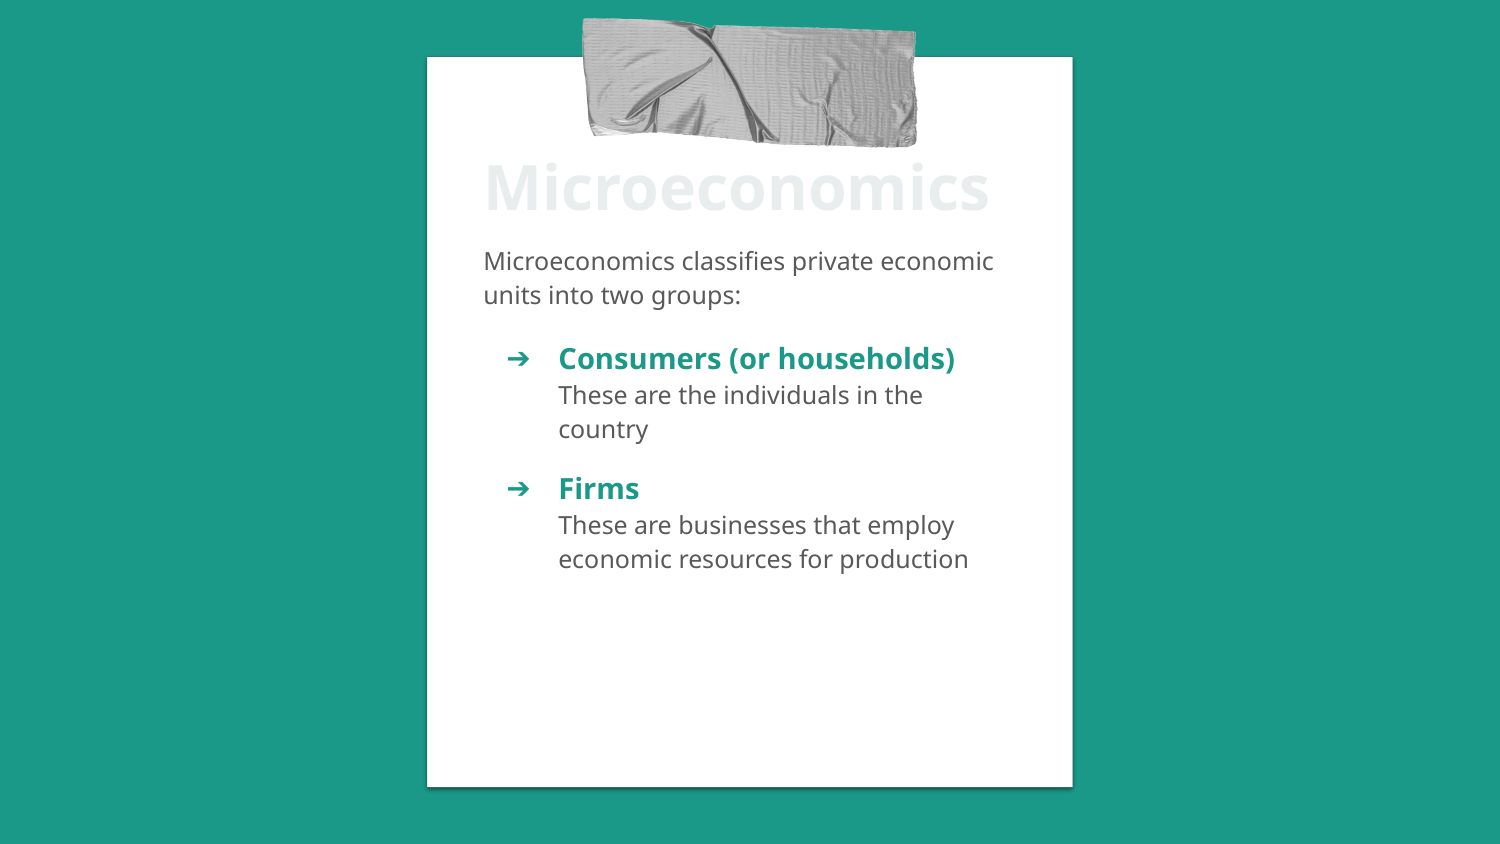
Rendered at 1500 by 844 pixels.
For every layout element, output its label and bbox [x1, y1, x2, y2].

picture [400, 16, 1100, 818]
